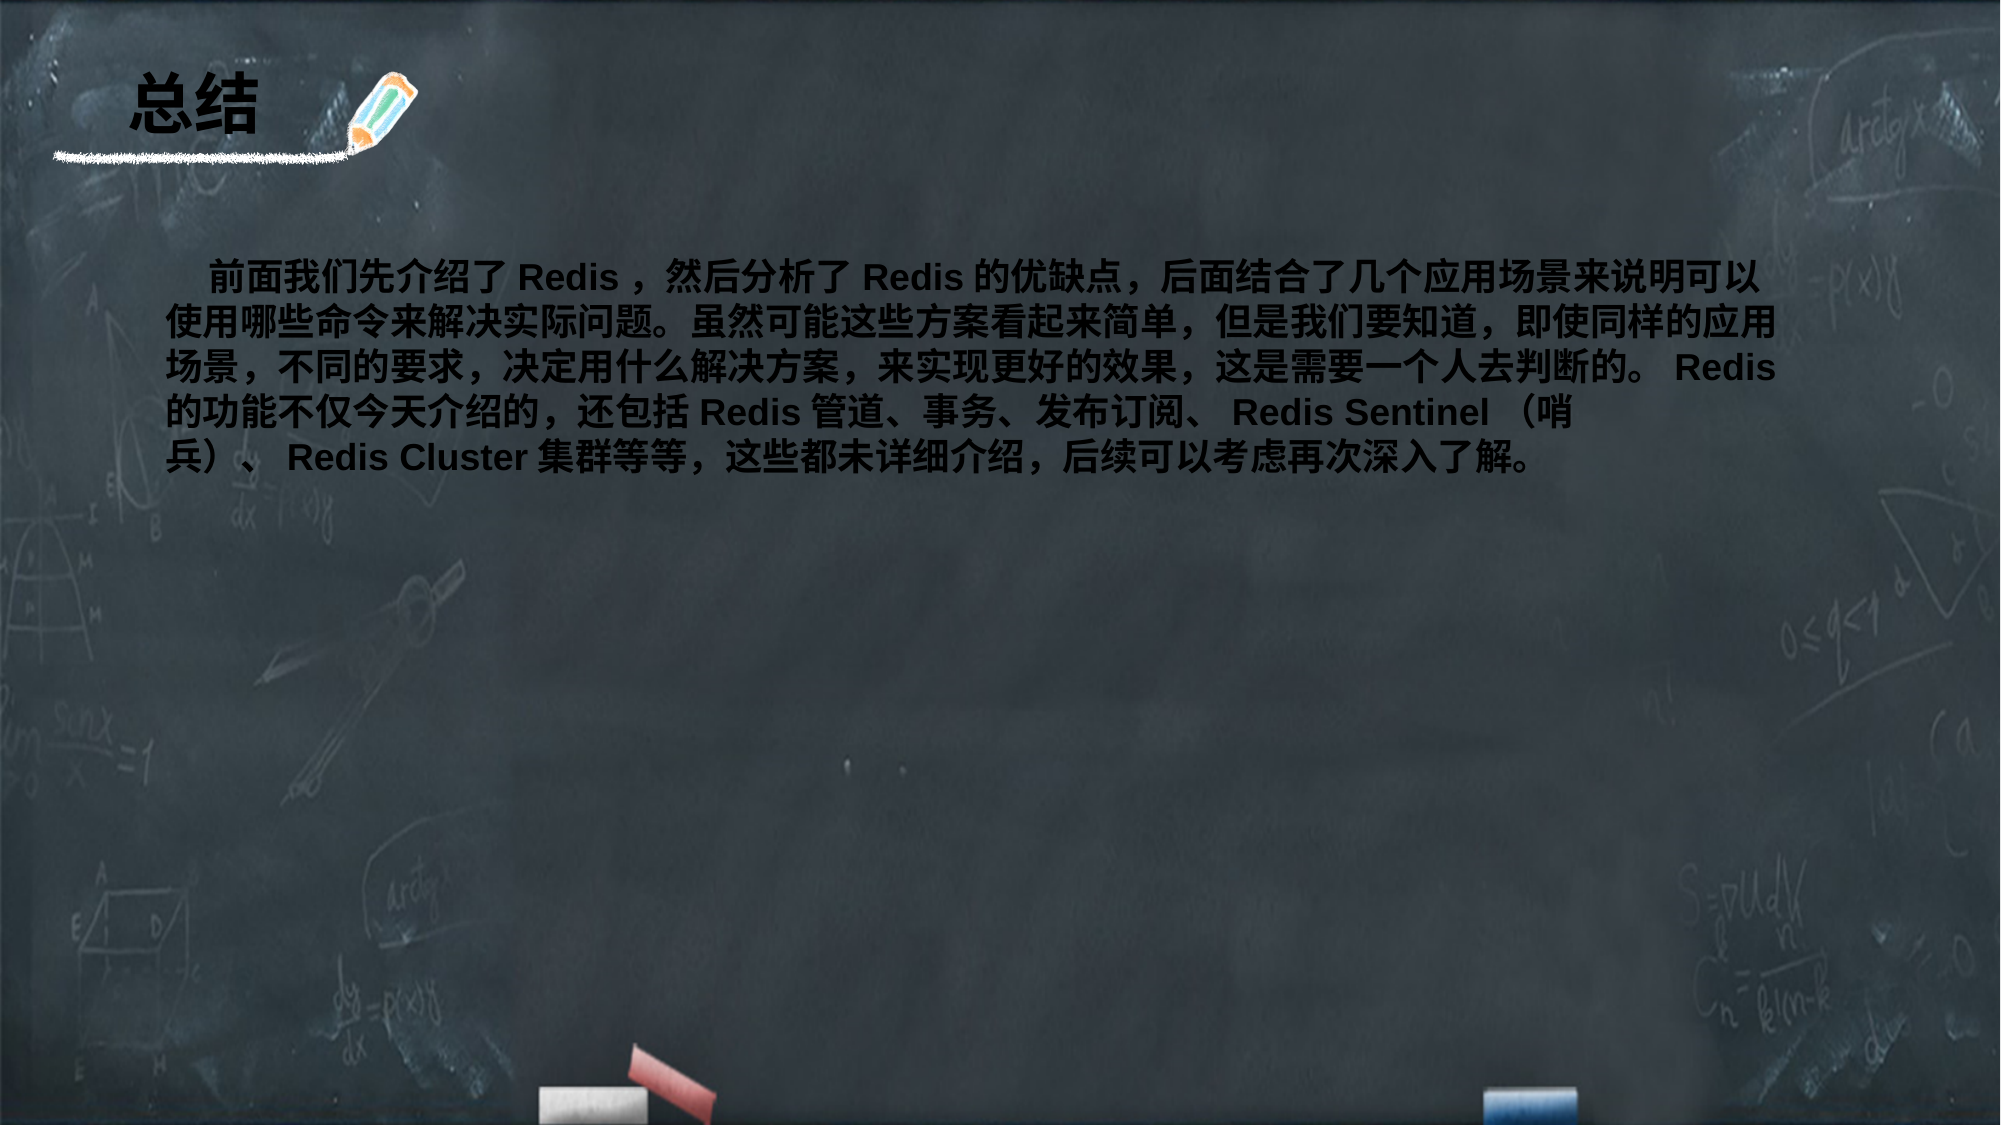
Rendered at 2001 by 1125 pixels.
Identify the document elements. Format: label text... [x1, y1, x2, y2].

picture [0, 0, 2001, 1125]
text_box 总结 [51, 54, 350, 150]
text_box 前面我们先介绍了Redis，然后分析了Redis的优缺点，后面结合了几个应用场景来说明可以使用哪些命令来解决实际问题。虽然可能这些方案看起来简单，但是我们要知道，即使同样的应用场景，不同的要求，决定用什么解决方案，来实现更好的效果，这是需要一个人去判断的。Redis的功能不仅今天介绍的，还包括Redis管道、事务、发布订阅、Redis Sentinel（哨兵）、Redis Cluster集群等等，这些都未详细介绍，后续可以考虑再次深入了解。 [150, 245, 1811, 486]
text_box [52, 150, 348, 166]
